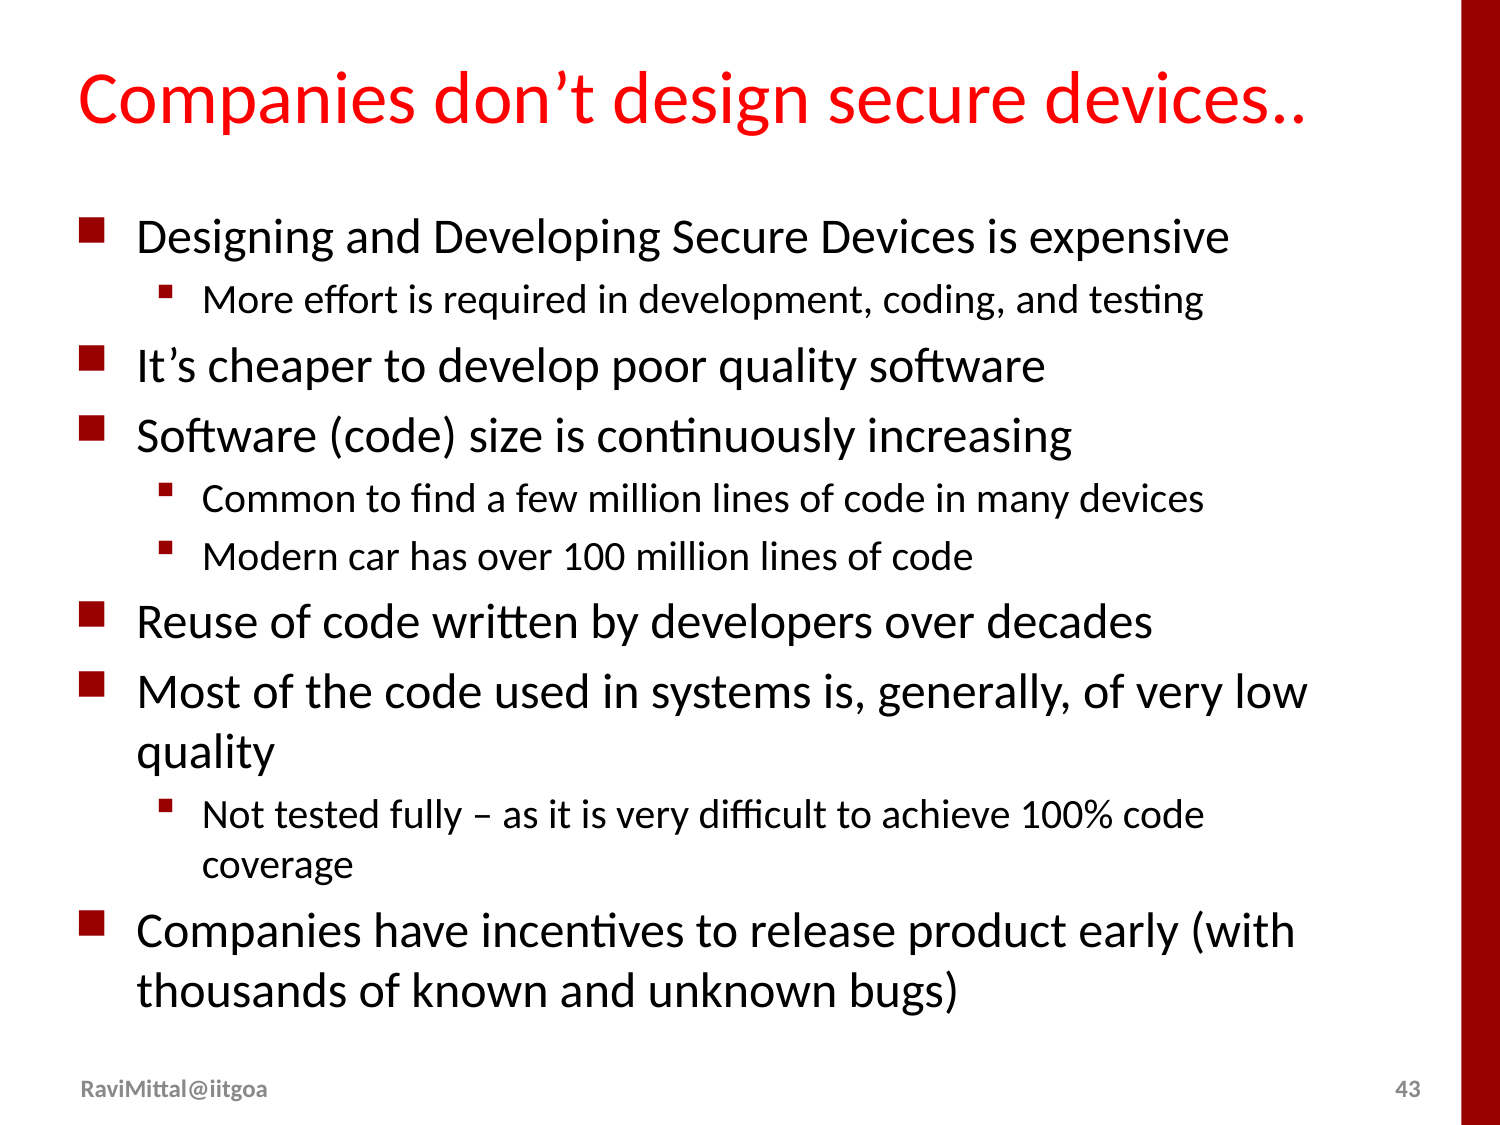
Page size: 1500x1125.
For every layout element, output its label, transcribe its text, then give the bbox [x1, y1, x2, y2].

text_box RaviMittal@iitgoa [65, 1057, 573, 1118]
list Designing and Developing Secure Devices is expensive More effort is required in development, coding, and testing It’s cheaper to develop poor quality software Software (code) size is continuously increasing Common to find a few million lines of code in many devices Modern car has over 100 million lines of code Reuse of code written by developers over decades Most of the code used in systems is, generally, of very low quality Not tested fully – as it is very difficult to achieve 100% code coverage Companies have incentives to release product early (with thousands of known and unknown bugs) [65, 196, 1361, 1047]
title Companies don’t design secure devices.. [63, 30, 1361, 156]
